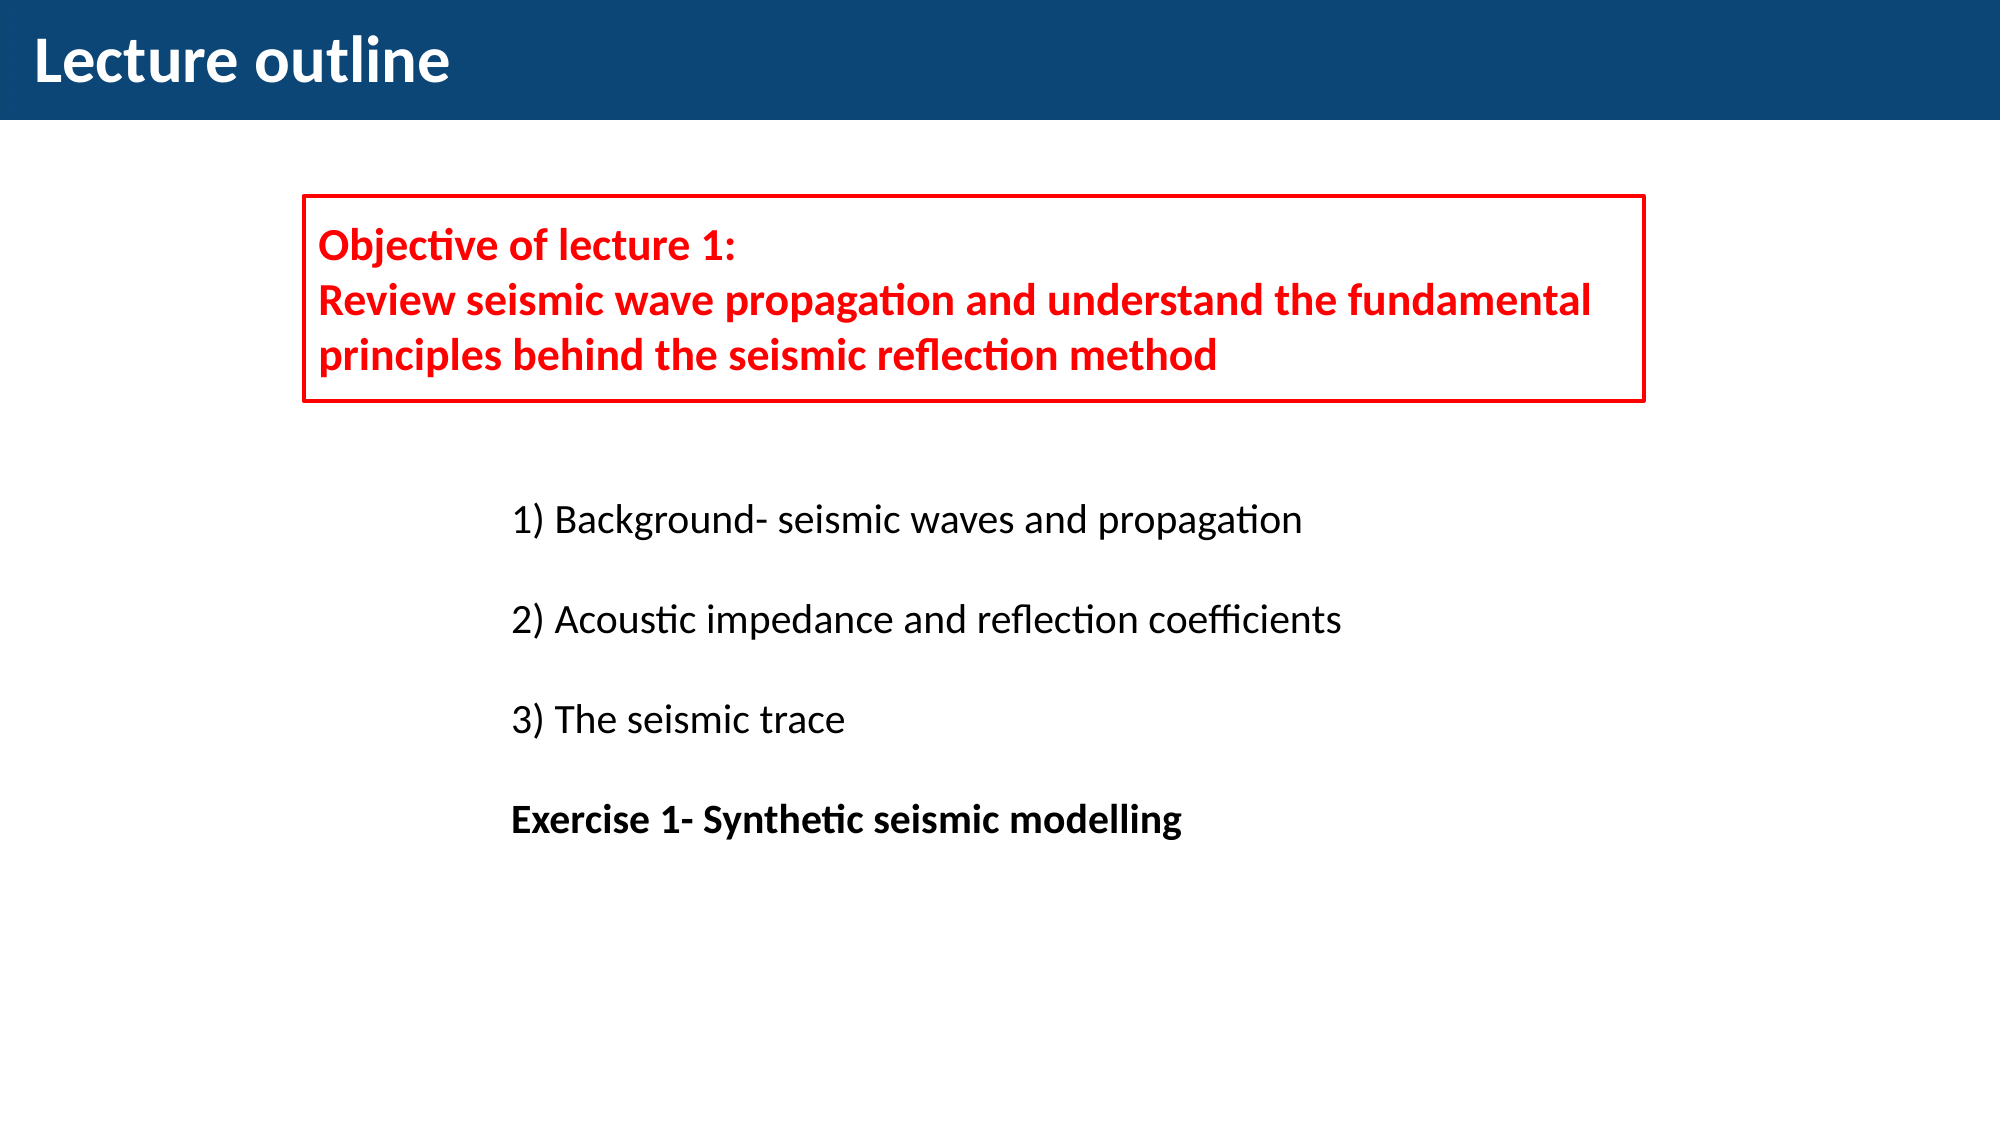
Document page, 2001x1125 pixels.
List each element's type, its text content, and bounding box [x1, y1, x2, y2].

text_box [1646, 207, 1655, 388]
title Lecture outline [19, 19, 1489, 93]
picture [0, 0, 2000, 120]
text_box [302, 194, 1646, 403]
text_box 1) Background- seismic waves and propagation 2) Acoustic impedance and reflection coefficients 3) The seismic trace Exercise 1- Synthetic seismic modelling [496, 484, 1451, 899]
